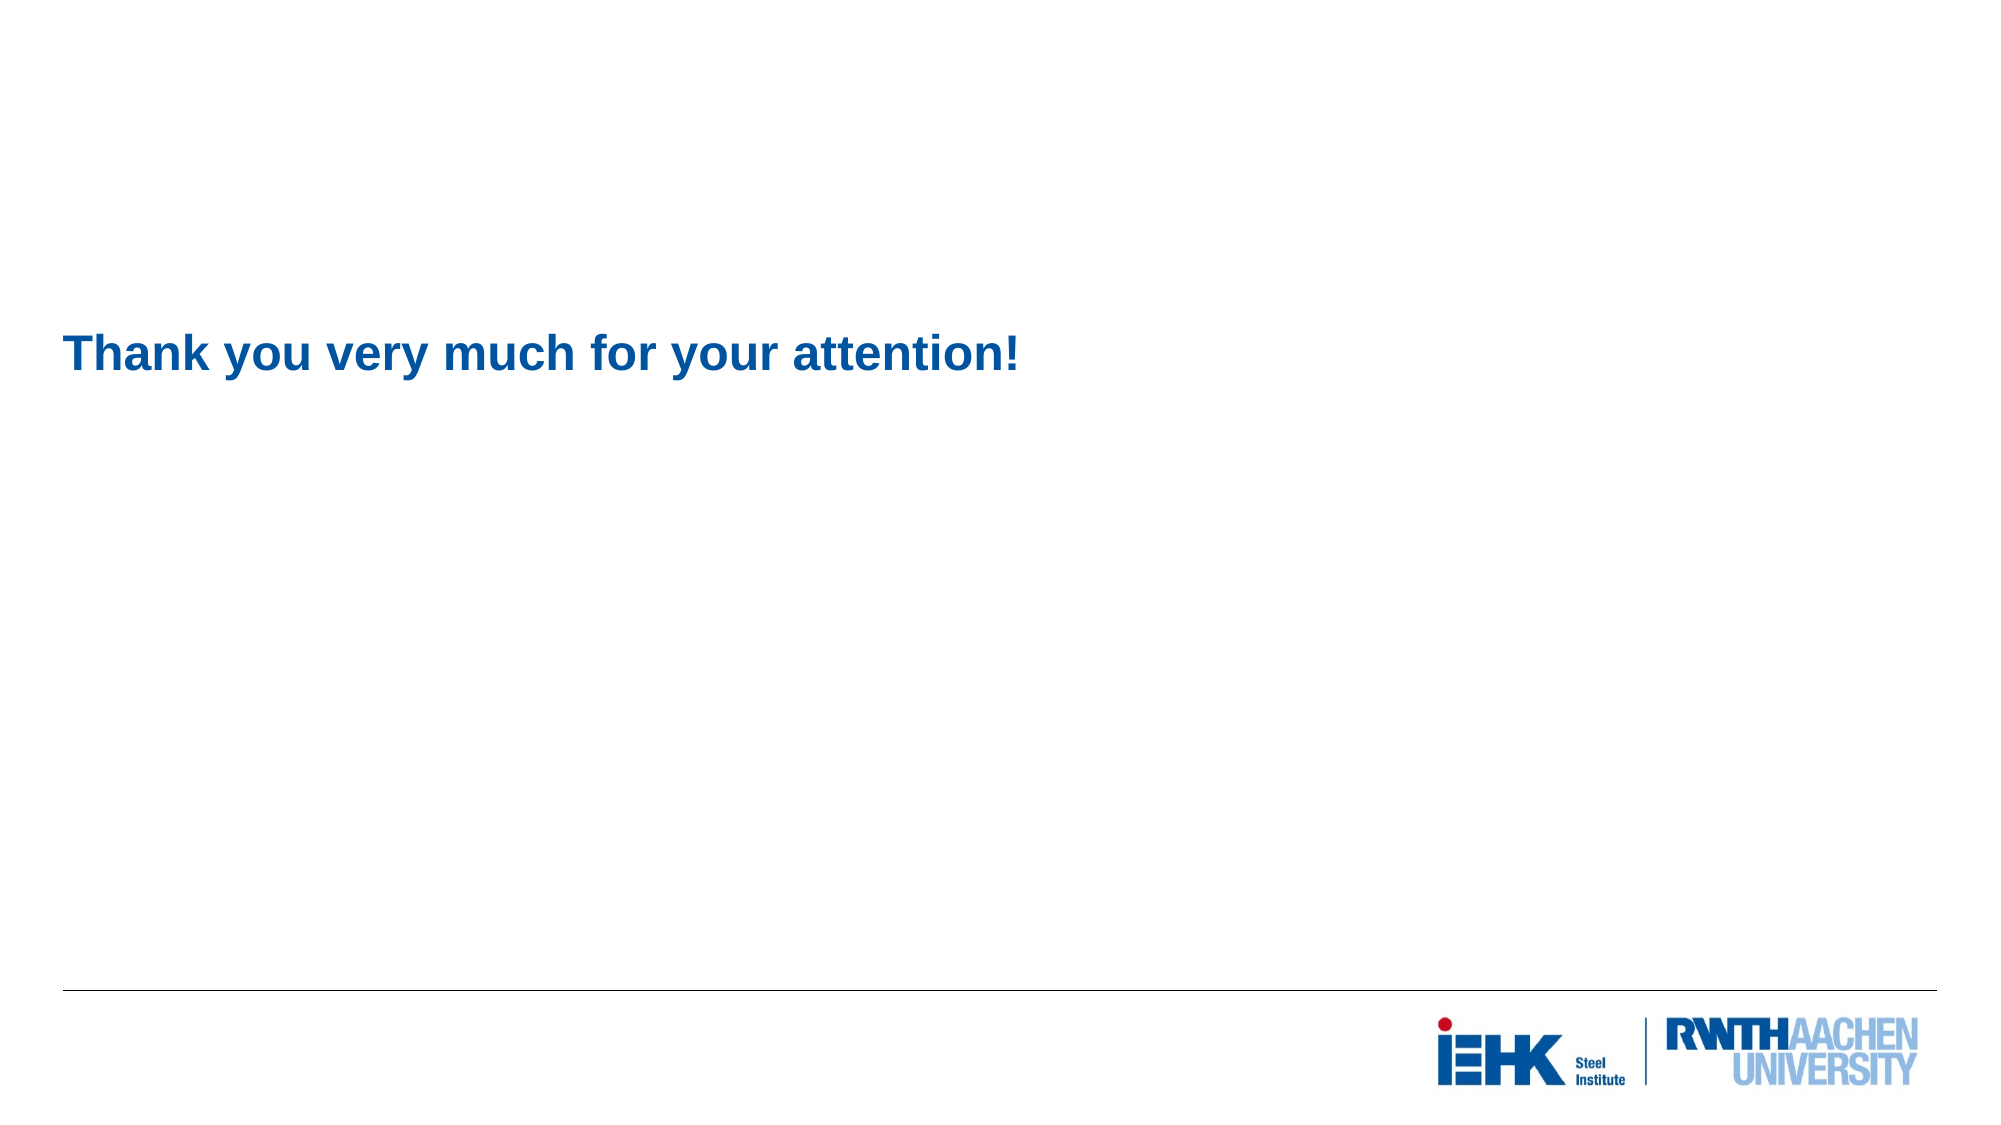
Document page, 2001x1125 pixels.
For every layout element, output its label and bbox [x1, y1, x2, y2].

picture [1417, 997, 1938, 1118]
